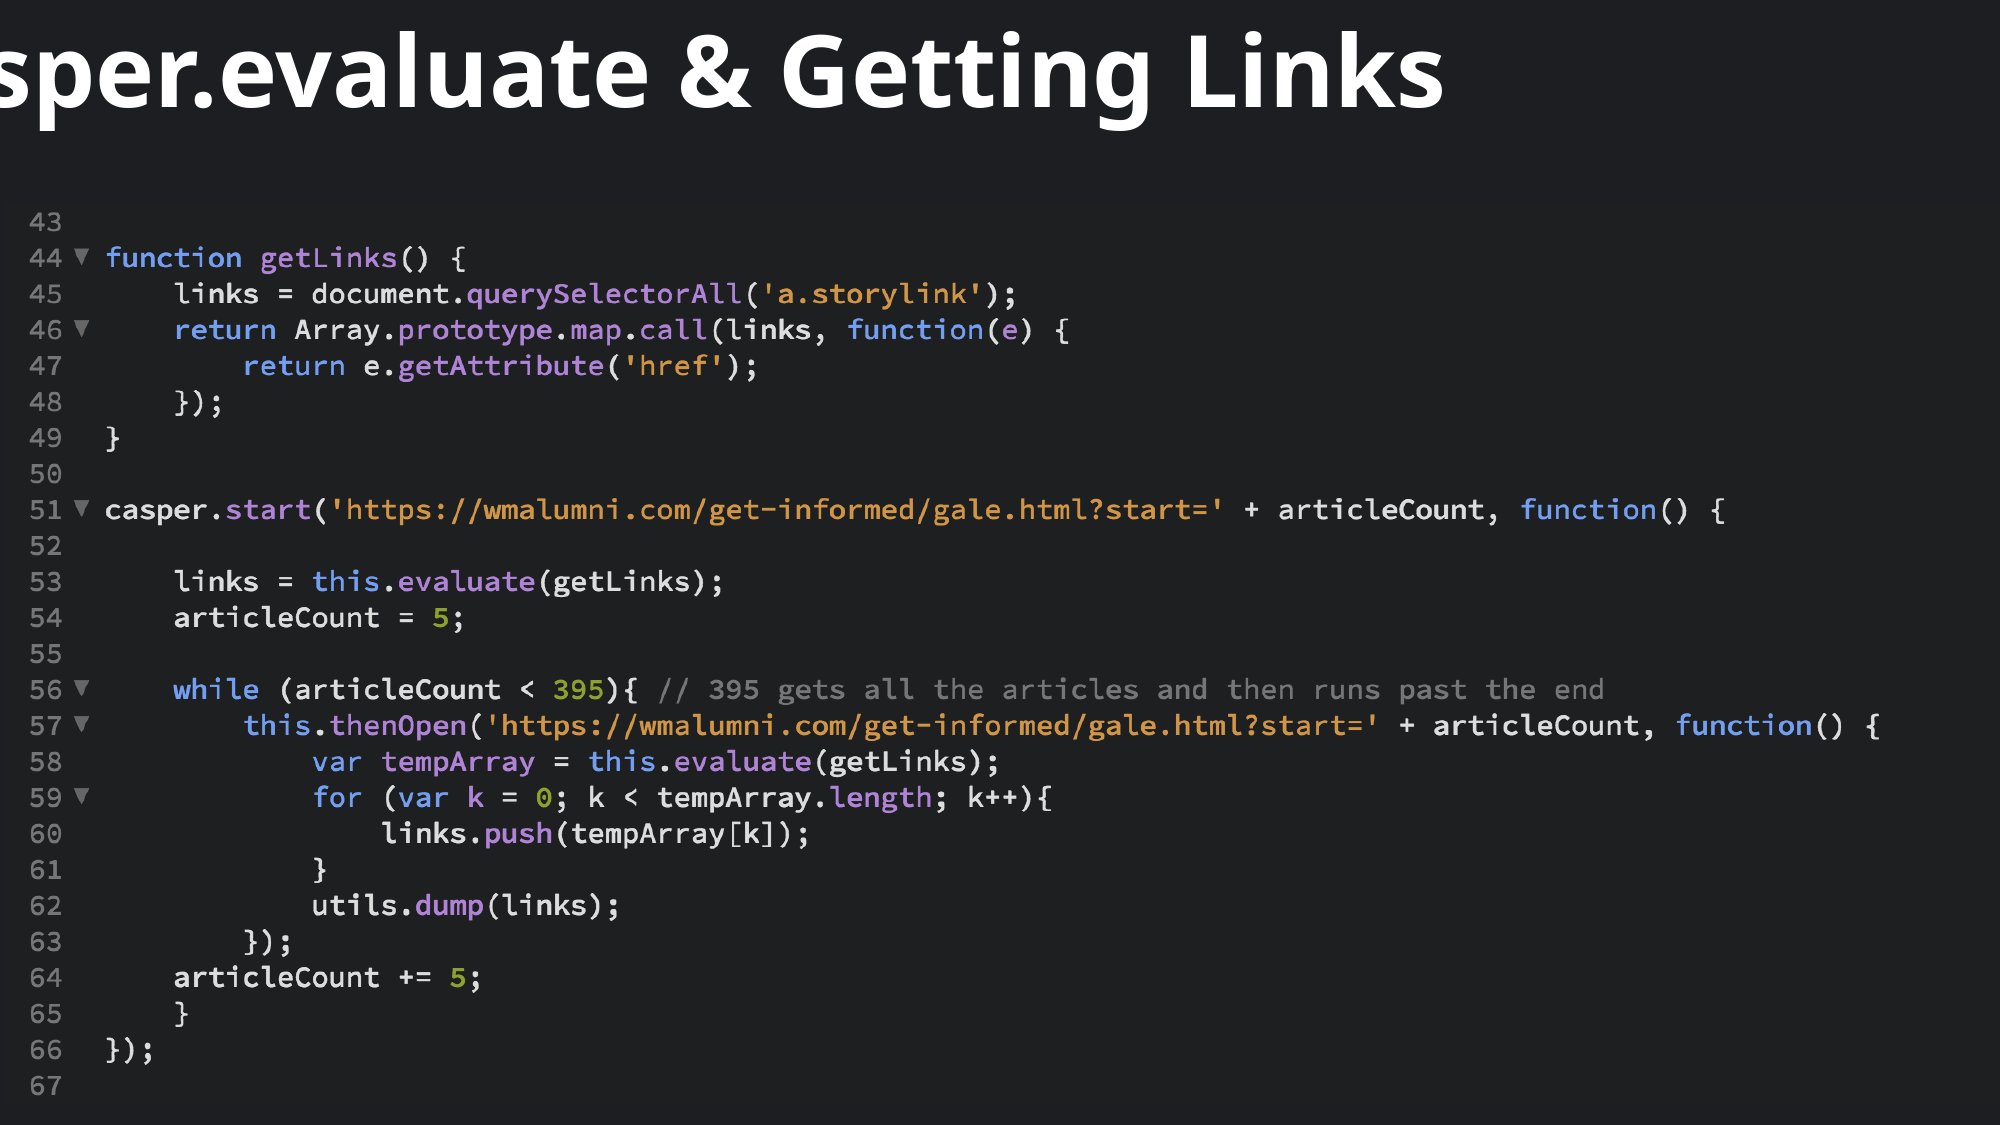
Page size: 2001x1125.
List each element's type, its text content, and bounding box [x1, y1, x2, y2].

text_box casper.evaluate & Getting Links [0, 0, 1463, 135]
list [5, 204, 2000, 1105]
